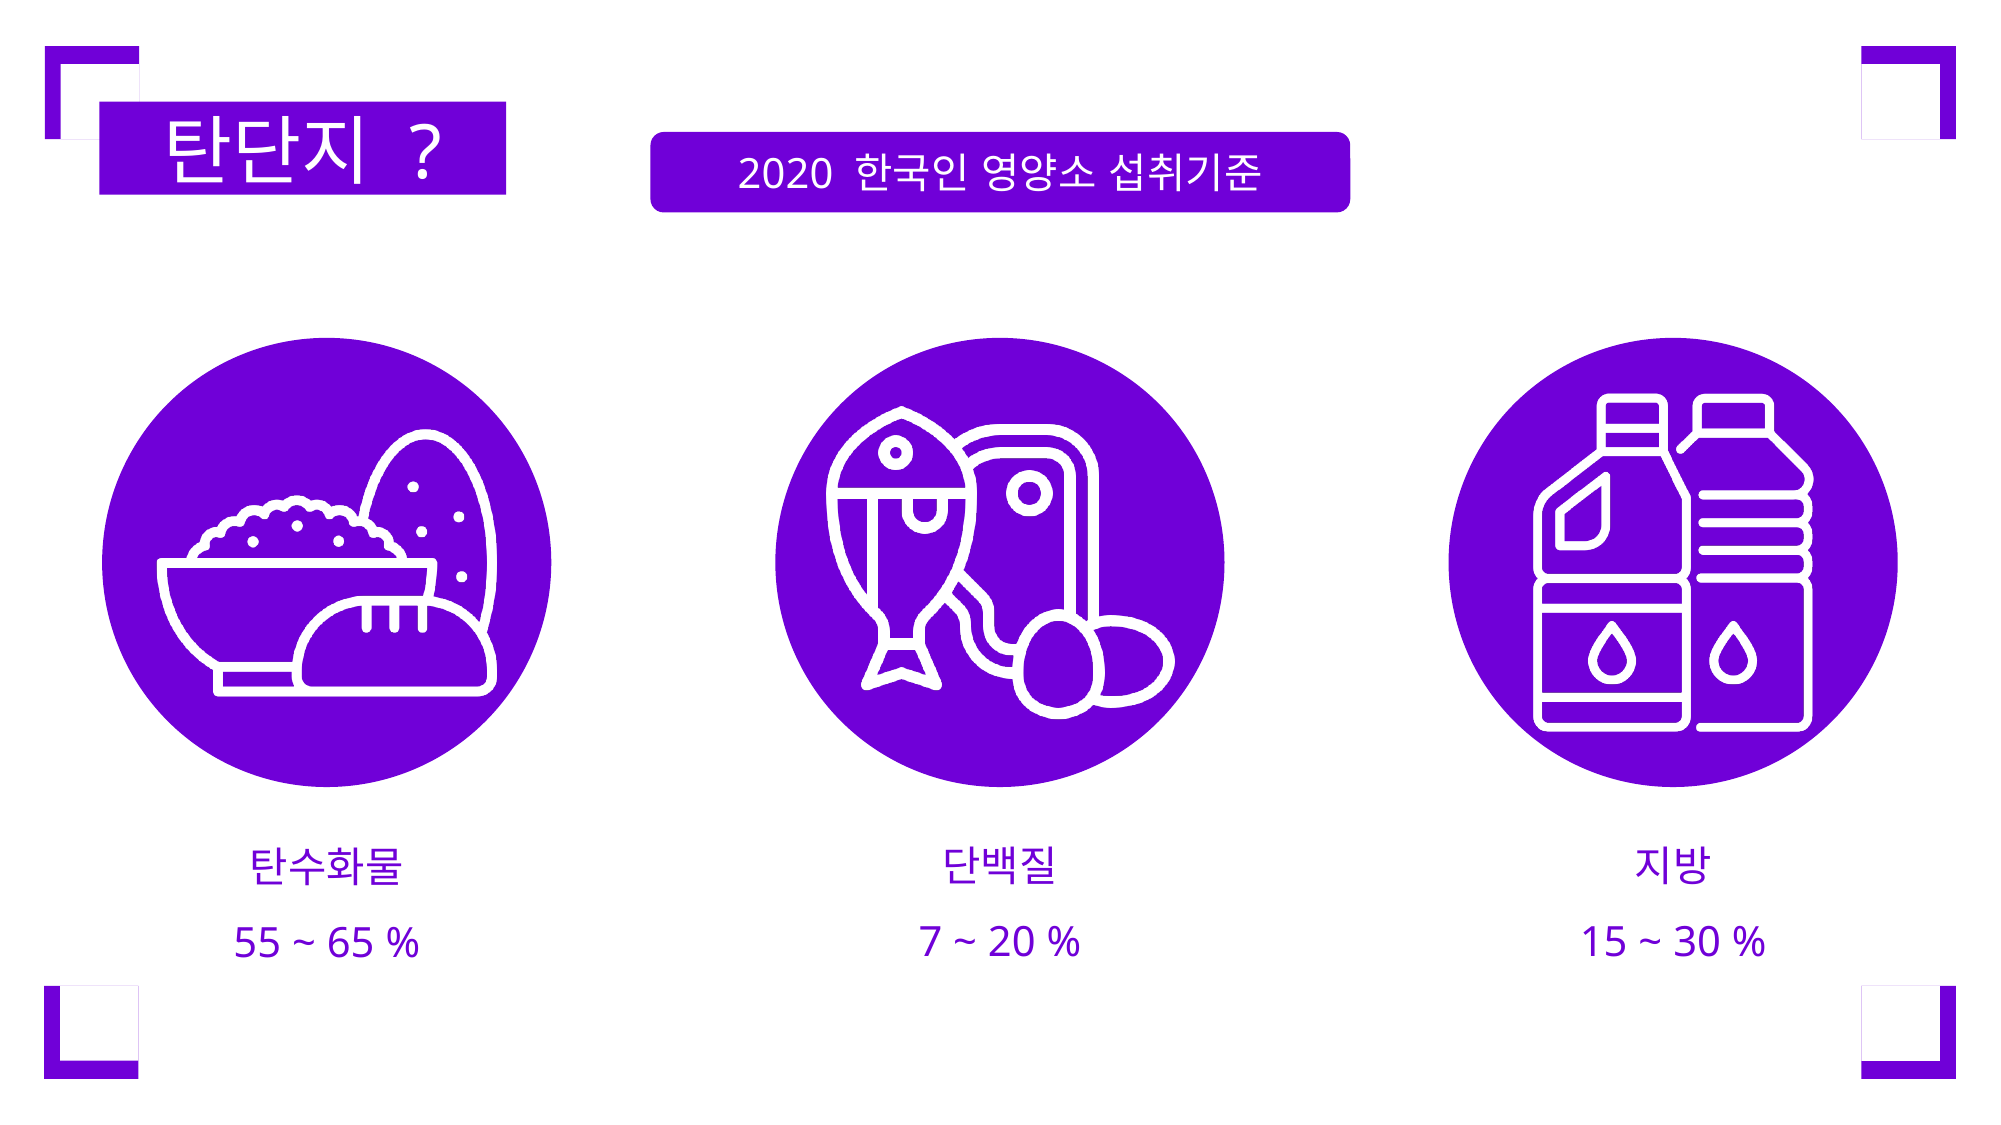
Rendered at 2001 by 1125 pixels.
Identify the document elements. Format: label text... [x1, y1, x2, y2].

picture [814, 376, 1186, 749]
text_box [513, 434, 553, 691]
picture [141, 376, 513, 749]
text_box 2020 한국인 영양소 섭취기준 [648, 130, 1352, 215]
text_box [1843, 413, 1900, 712]
text_box [1523, 732, 1823, 789]
text_box [1186, 433, 1227, 691]
text_box [100, 433, 141, 692]
text_box [871, 336, 1128, 376]
text_box [872, 749, 1128, 789]
text_box 탄단지 ? [98, 100, 508, 196]
text_box 지방 15 ~ 30 % [1418, 807, 1929, 973]
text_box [1860, 45, 1957, 140]
text_box [1446, 413, 1503, 712]
picture [1503, 393, 1843, 732]
text_box [198, 336, 455, 376]
text_box [1523, 336, 1823, 393]
text_box 탄수화물 55 ~ 65 % [71, 807, 582, 973]
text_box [44, 45, 140, 140]
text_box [43, 985, 140, 1080]
text_box [198, 749, 455, 789]
text_box [773, 433, 814, 692]
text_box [1860, 985, 1957, 1080]
text_box 단백질 7 ~ 20 % [744, 807, 1256, 973]
